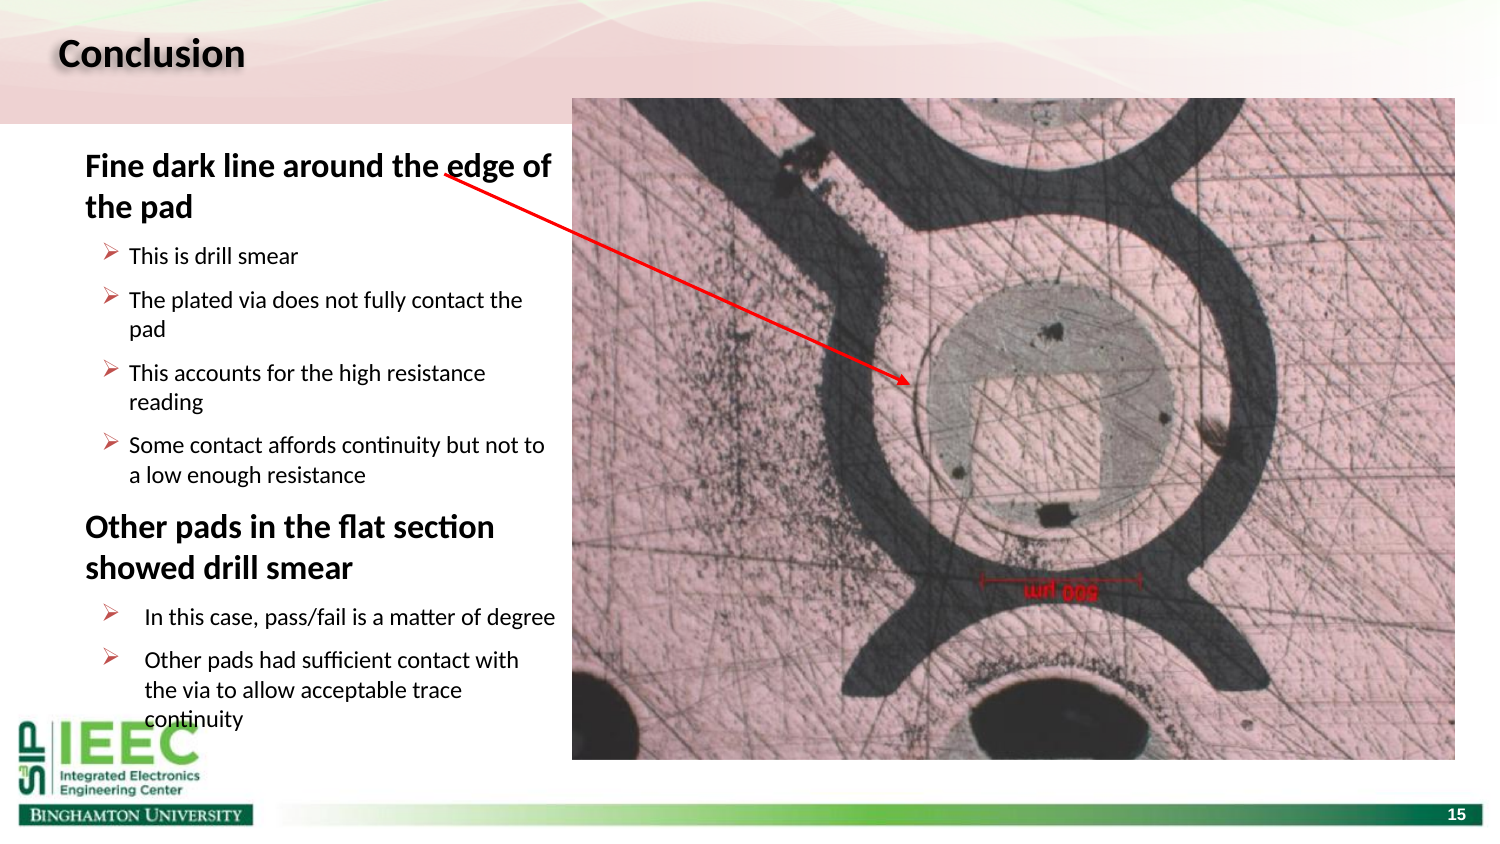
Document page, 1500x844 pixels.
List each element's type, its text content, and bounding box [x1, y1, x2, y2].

picture [0, 97, 1500, 844]
slide_number 15 [1194, 798, 1482, 830]
list Fine dark line around the edge of the pad This is drill smear The plated via does not fully contact the pad This accounts for the high resistance reading Some contact affords continuity but not to a low enough resistance Other pads in the flat section showed drill smear In this case, pass/fail is a matter of degree Other pads had sufficient contact with the via to allow acceptable trace continuity [59, 136, 565, 760]
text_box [444, 173, 911, 385]
title Conclusion [43, 18, 1394, 84]
